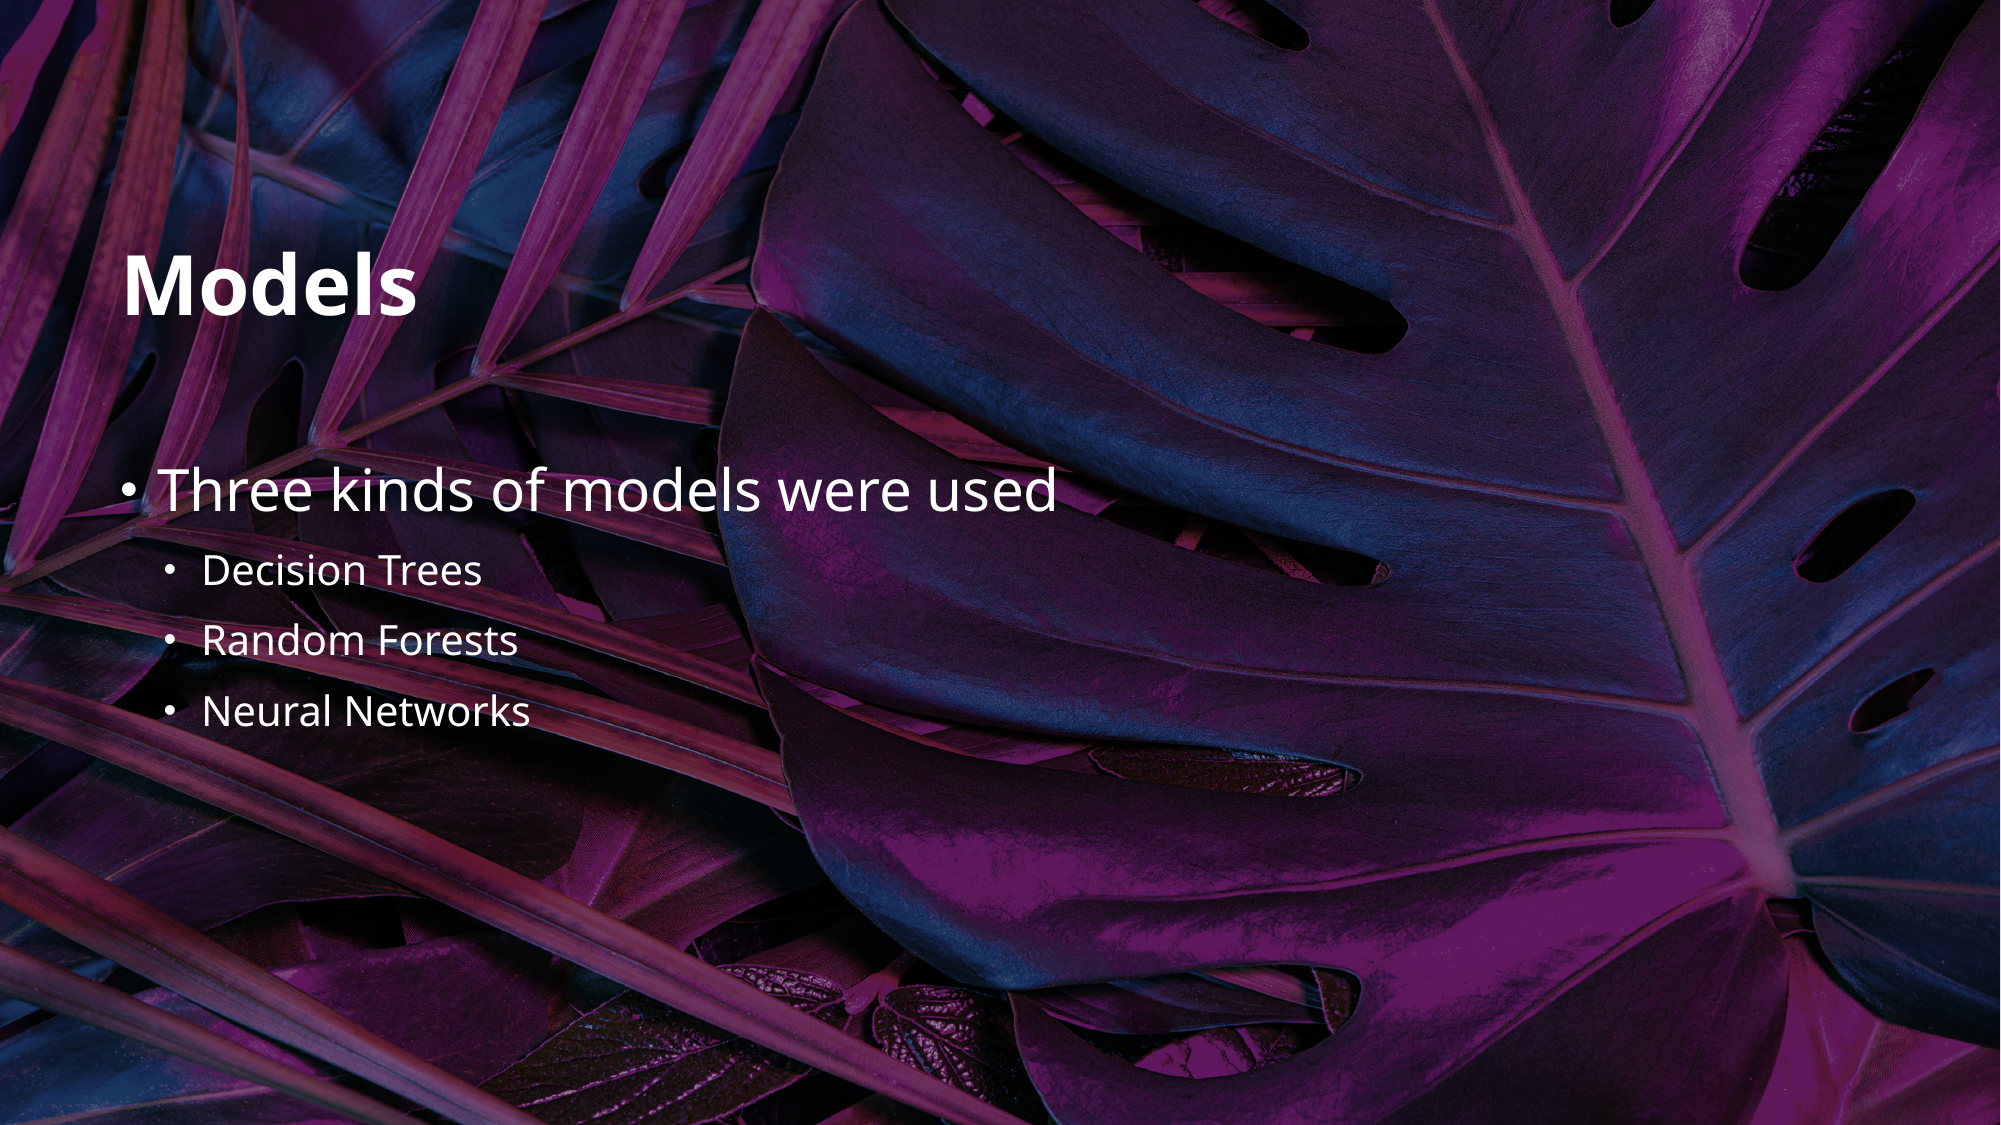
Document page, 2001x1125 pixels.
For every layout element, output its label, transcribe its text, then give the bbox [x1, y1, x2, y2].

title Models [105, 224, 1892, 405]
picture [0, 0, 2001, 1125]
list Three kinds of models were used Decision Trees Random Forests Neural Networks [105, 431, 1892, 1017]
